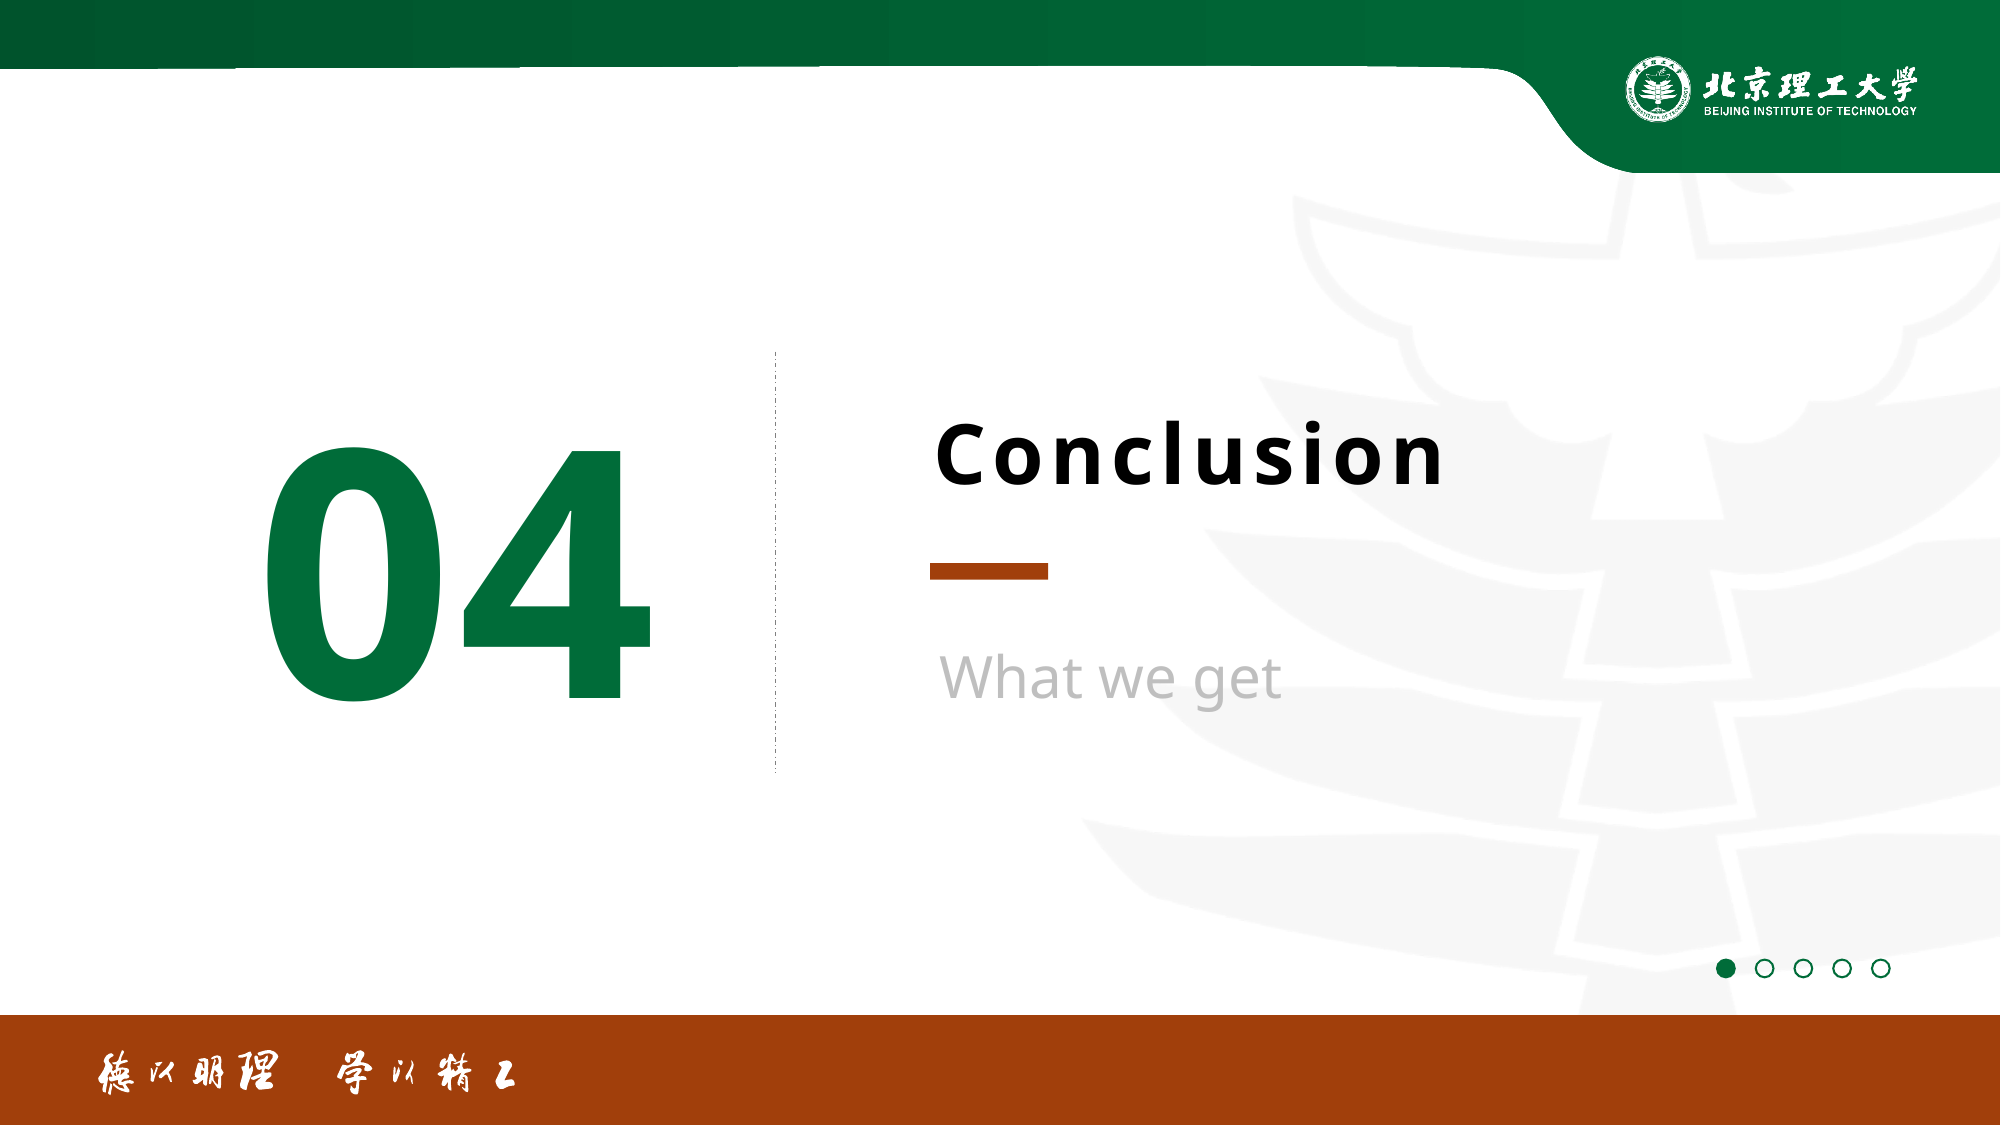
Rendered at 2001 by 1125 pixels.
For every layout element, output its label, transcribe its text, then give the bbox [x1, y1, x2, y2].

text_box [929, 562, 1049, 581]
text_box 04 [240, 345, 672, 776]
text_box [1716, 959, 1890, 978]
picture [1081, 0, 2001, 1110]
text_box Conclusion [919, 393, 1461, 509]
picture [1606, 40, 1939, 134]
text_box What we get [924, 619, 1298, 718]
